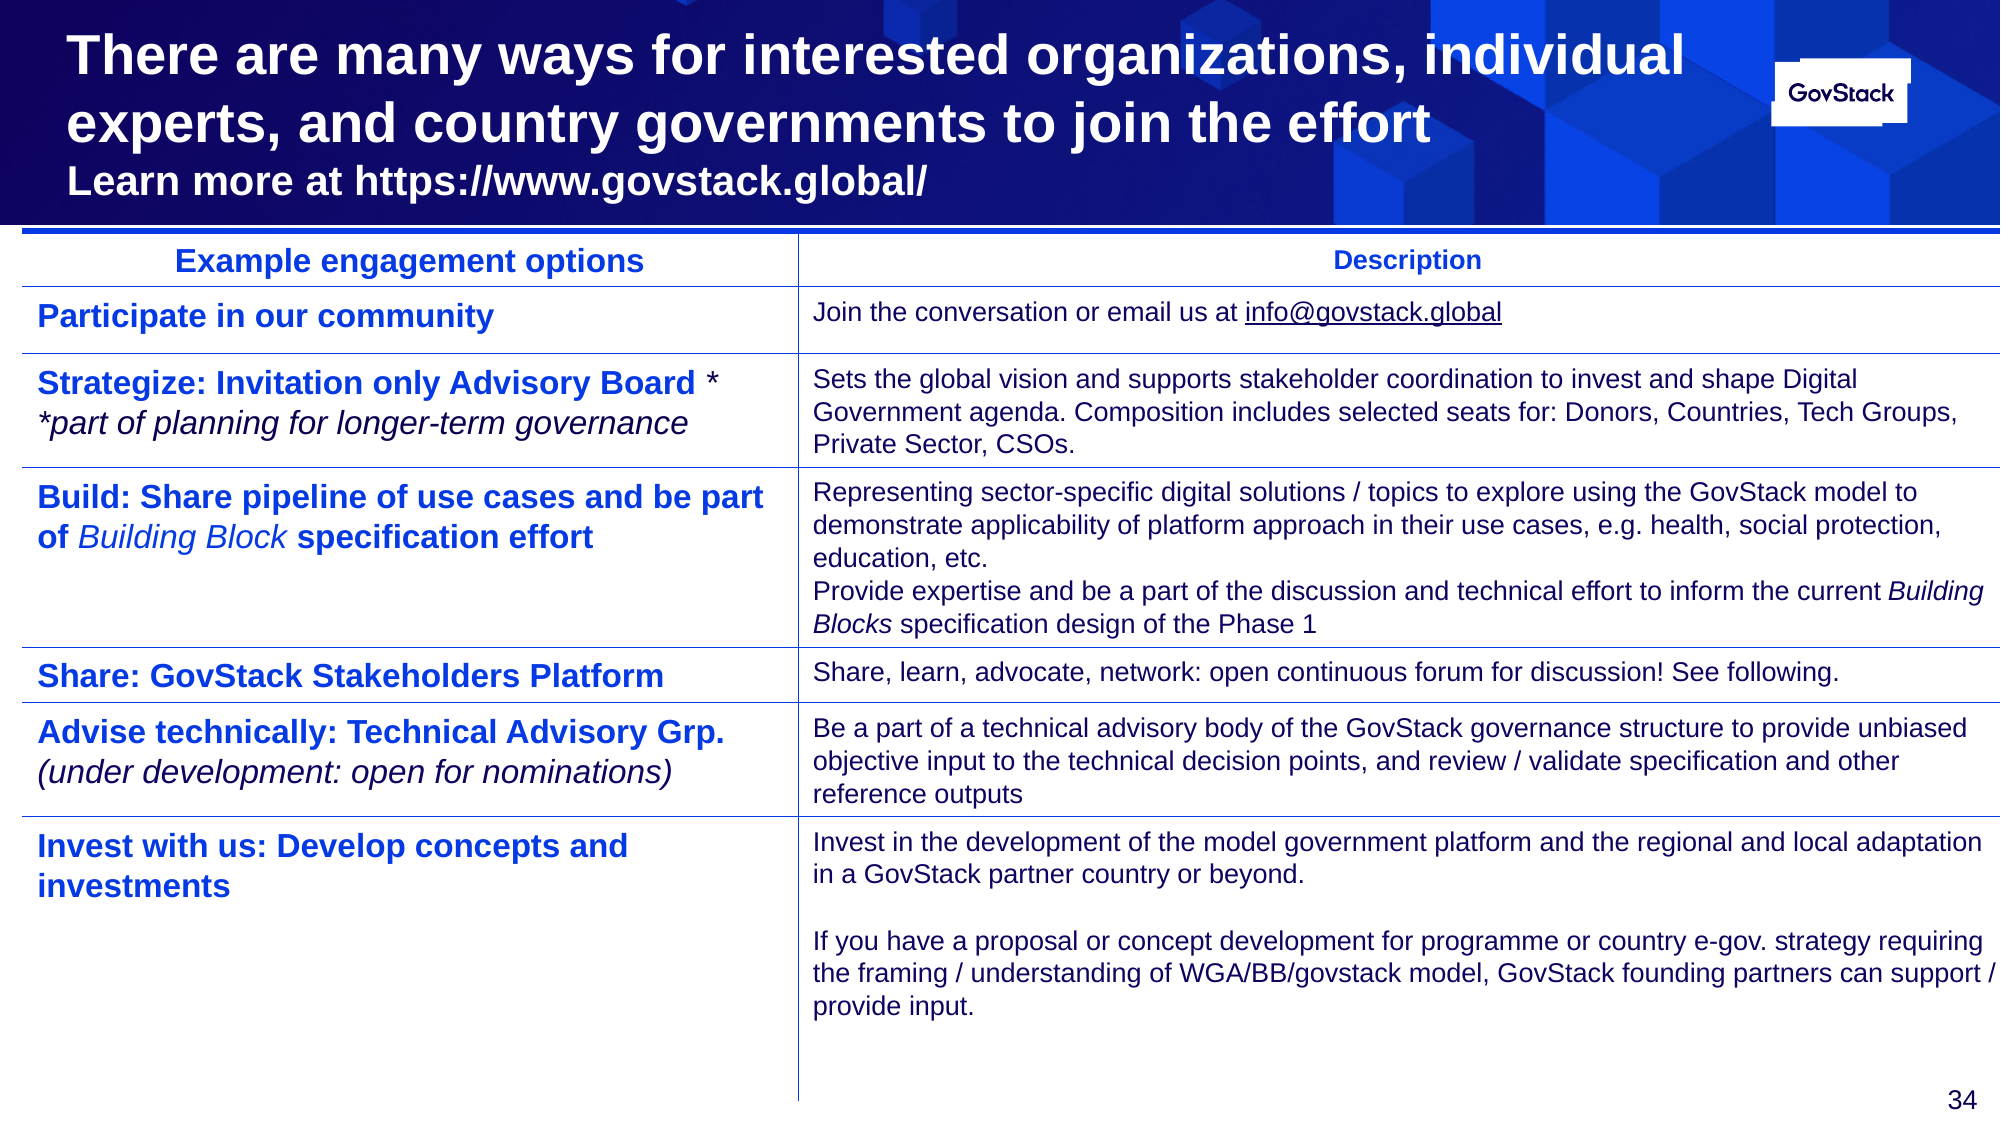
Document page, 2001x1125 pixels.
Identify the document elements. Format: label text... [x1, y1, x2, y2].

slide_number 34 [1864, 1077, 1978, 1115]
table_cell Participate in our community [22, 287, 798, 353]
table_cell Share: GovStack Stakeholders Platform [22, 648, 798, 702]
table_cell Build: Share pipeline of use cases and be part of Building Block specification effort [22, 468, 798, 647]
table_cell Strategize: Invitation only Advisory Board * *part of planning for longer-term governance [22, 354, 798, 467]
table_cell Join the conversation or email us at info@govstack.global [799, 287, 2000, 291]
table_cell Invest with us: Develop concepts and investments [22, 817, 798, 1101]
picture [0, 0, 2000, 225]
table_header Example engagement options [22, 234, 798, 286]
table_cell Advise technically: Technical Advisory Grp. (under development: open for nominations) [22, 703, 798, 816]
title There are many ways for interested organizations, individual experts, and country governments to join the effort Learn more at https://www.govstack.global/ [66, 18, 1747, 105]
table_cell Sets the global vision and supports stakeholder coordination to invest and shape Digital Government agenda. Composition includes selected seats for: Donors, Countries, Tech Groups, Private Sector, CSOs. [799, 366, 2000, 467]
table_cell Be a part of a technical advisory body of the GovStack governance structure to provide unbiased objective input to the technical decision points, and review / validate specification and other reference outputs [799, 703, 2000, 816]
table_cell Representing sector-specific digital solutions / topics to explore using the GovStack model to demonstrate applicability of platform approach in their use cases, e.g. health, social protection, education, etc. Provide expertise and be a part of the discussion and technical effort to inform the current Building Blocks specification design of the Phase 1 [799, 468, 2000, 647]
table_cell Invest in the development of the model government platform and the regional and local adaptation in a GovStack partner country or beyond. If you have a proposal or concept development for programme or country e-gov. strategy requiring the framing / understanding of WGA/BB/govstack model, GovStack founding partners can support / provide input. [799, 817, 2000, 1101]
table_cell Share, learn, advocate, network: open continuous forum for discussion! See following. [799, 648, 2000, 702]
table_header Description [799, 234, 2000, 286]
text_box [56, 291, 2000, 366]
